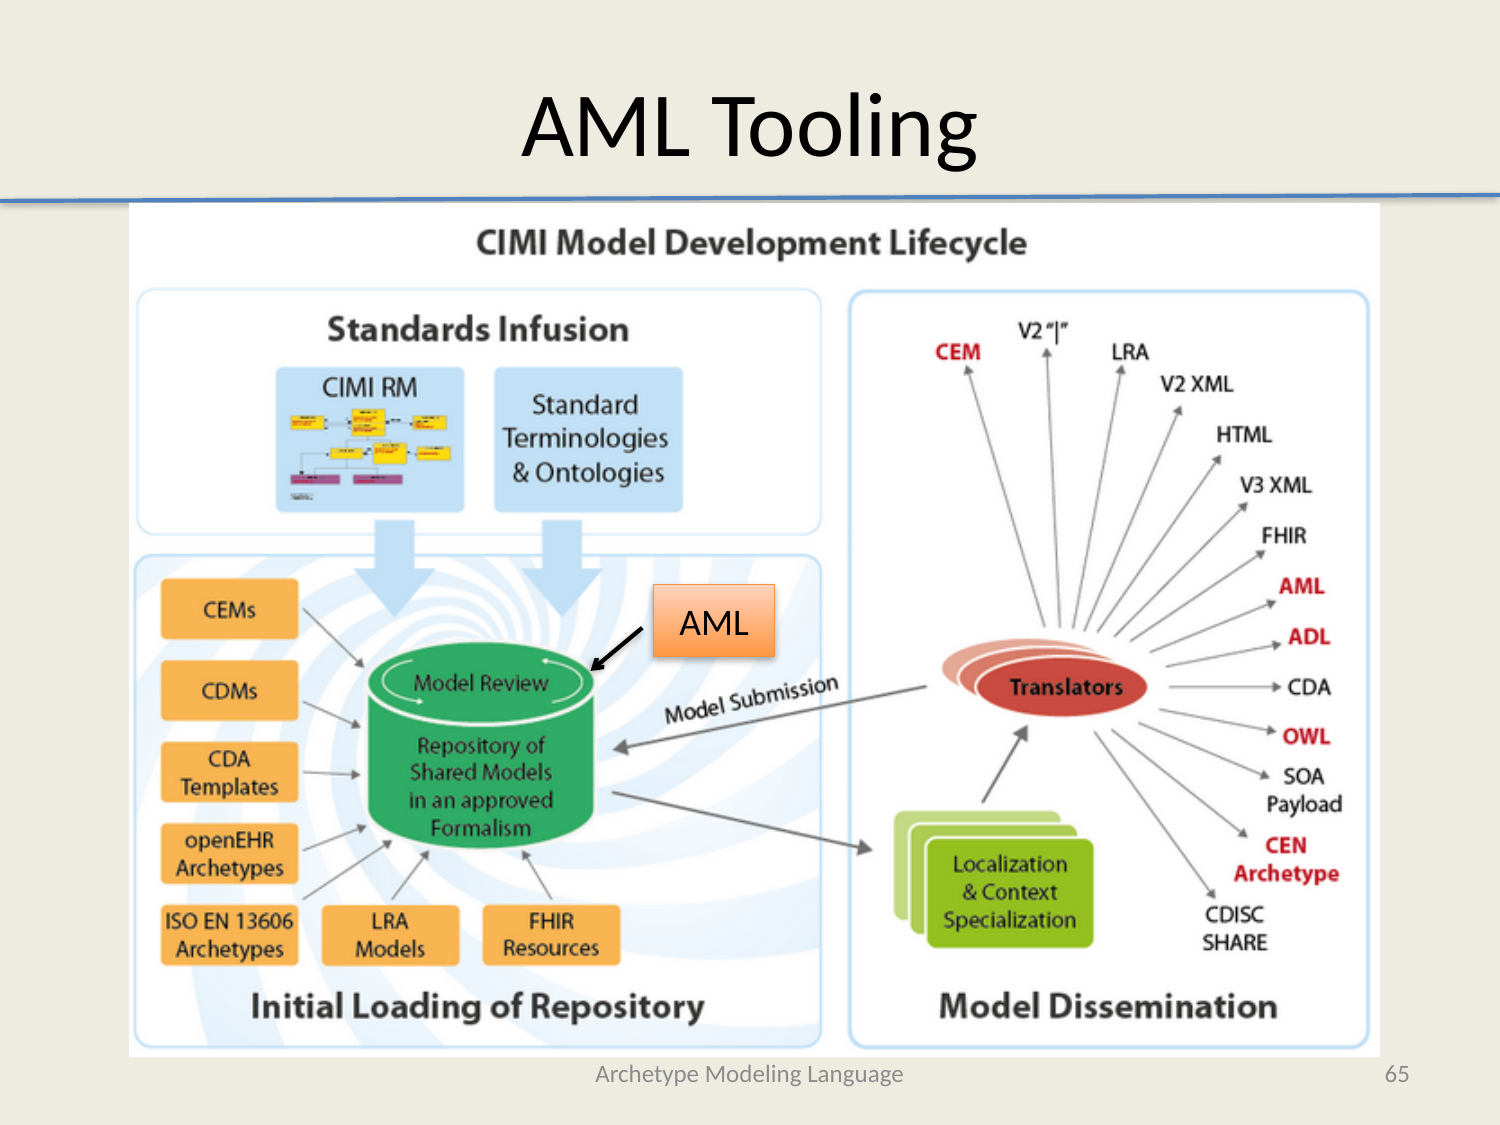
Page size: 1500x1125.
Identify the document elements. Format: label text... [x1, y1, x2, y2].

slide_number 65 [1074, 1042, 1425, 1103]
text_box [0, 194, 1500, 202]
footer Archetype Modeling Language [512, 1065, 988, 1103]
title AML Tooling [75, 45, 1425, 193]
picture [129, 203, 1380, 1057]
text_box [590, 627, 643, 672]
